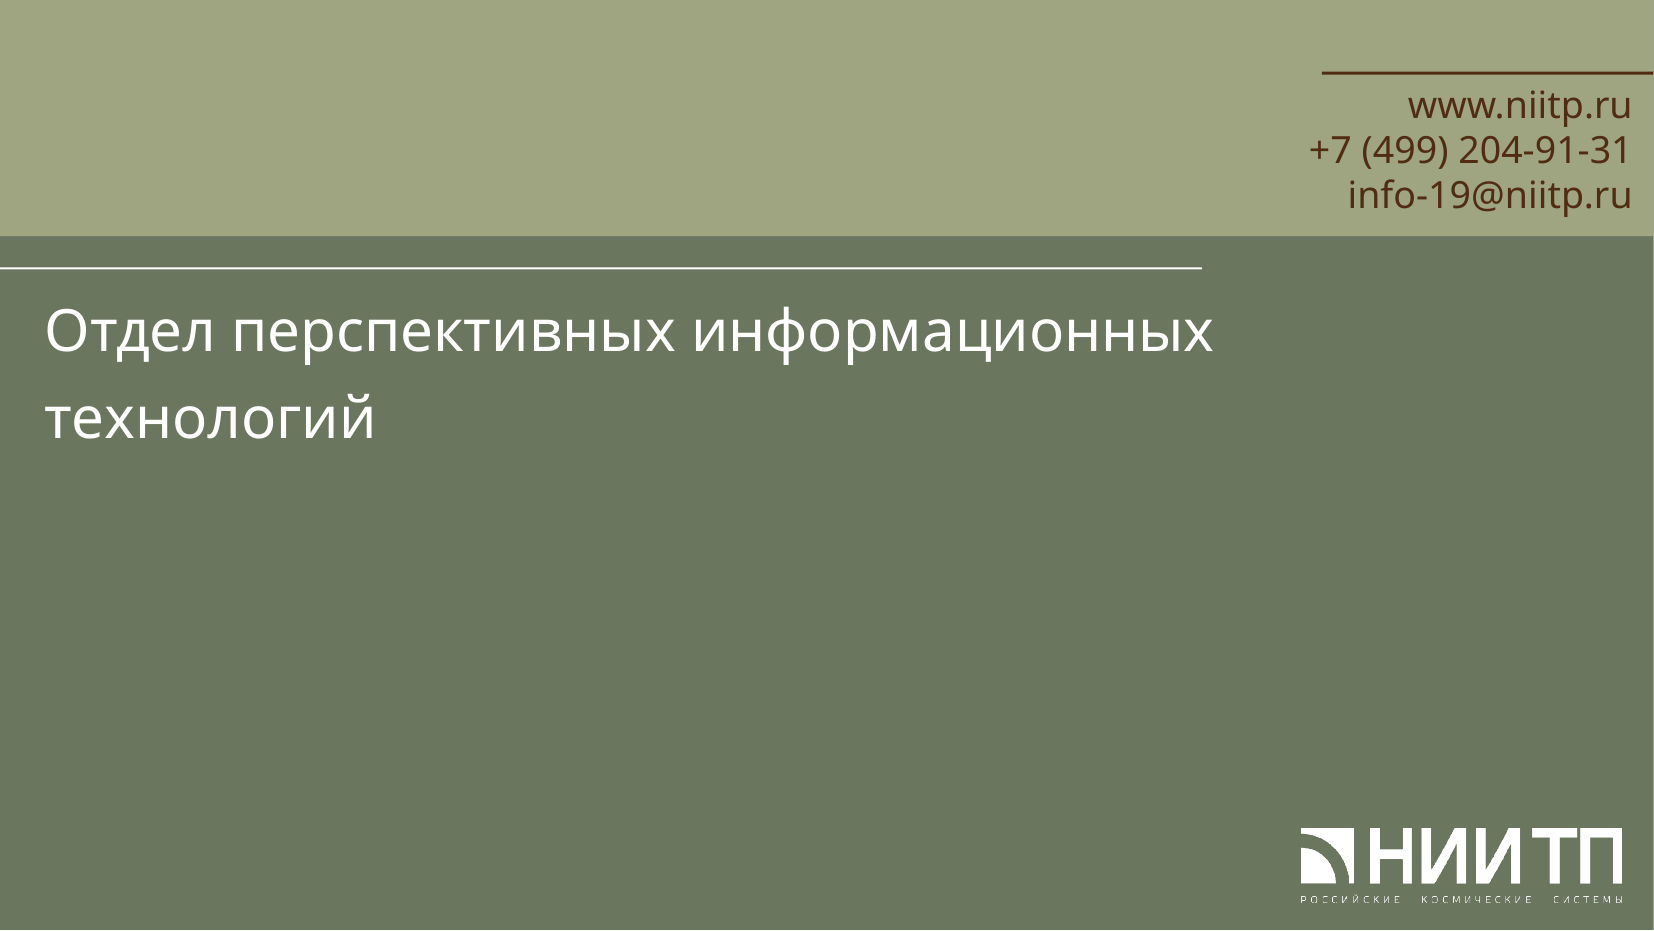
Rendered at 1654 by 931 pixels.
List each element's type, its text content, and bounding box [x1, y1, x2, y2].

text_box Отдел перспективных информационных технологий [29, 317, 1412, 458]
text_box www.niitp.ru +7 (499) 204-91-31 info-19@niitp.ru [1171, 73, 1648, 169]
picture [1301, 828, 1622, 903]
text_box [0, 0, 1654, 237]
text_box [0, 268, 1654, 317]
